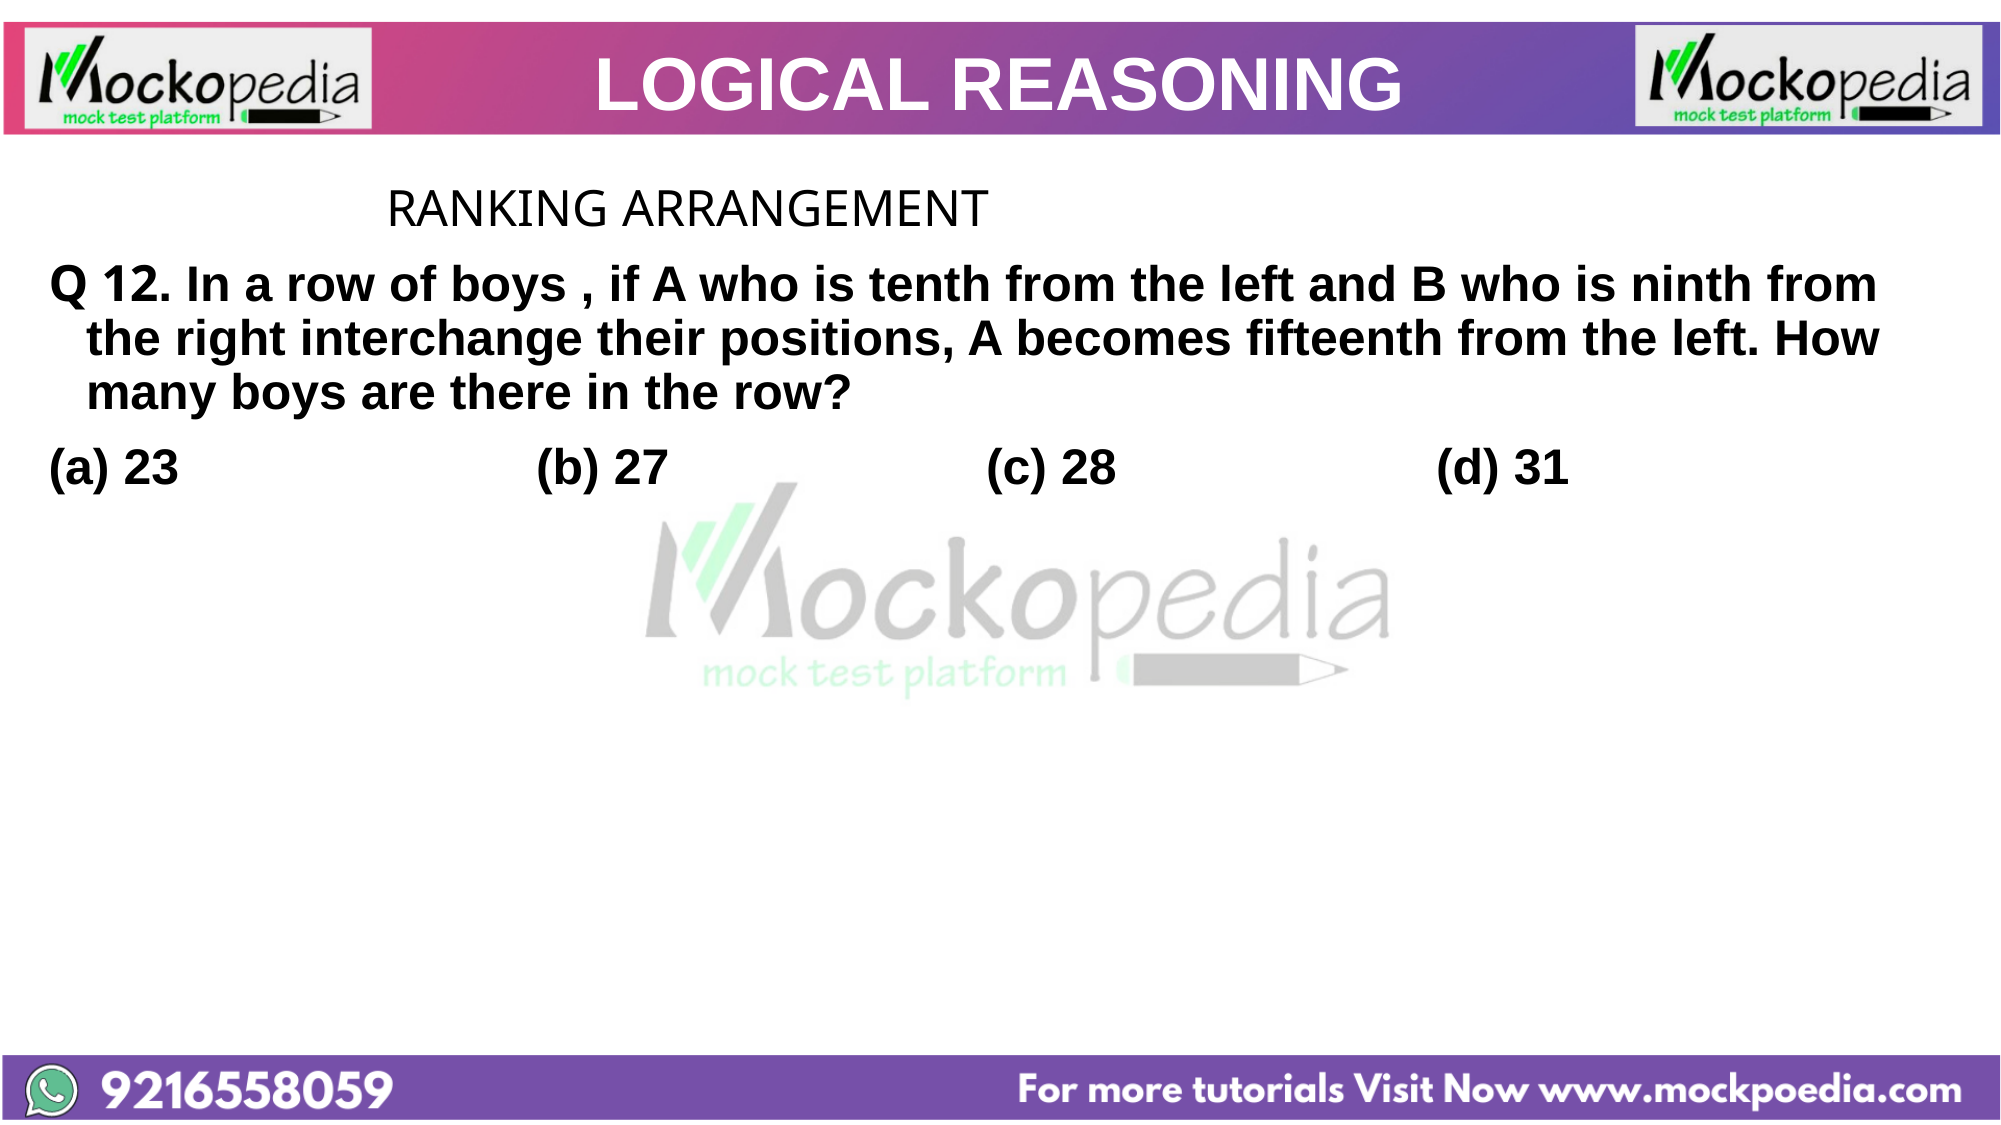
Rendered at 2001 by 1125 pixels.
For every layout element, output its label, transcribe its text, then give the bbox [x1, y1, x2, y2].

title LOGICAL REASONING [41, 31, 1959, 142]
list RANKING ARRANGEMENT Q 12. In a row of boys , if A who is tenth from the left and B who is ninth from the right interchange their positions, A becomes fifteenth from the left. How many boys are there in the row? (a) 23 (b) 27 (c) 28 (d) 31 [33, 175, 1959, 1053]
picture [0, 0, 2001, 1125]
